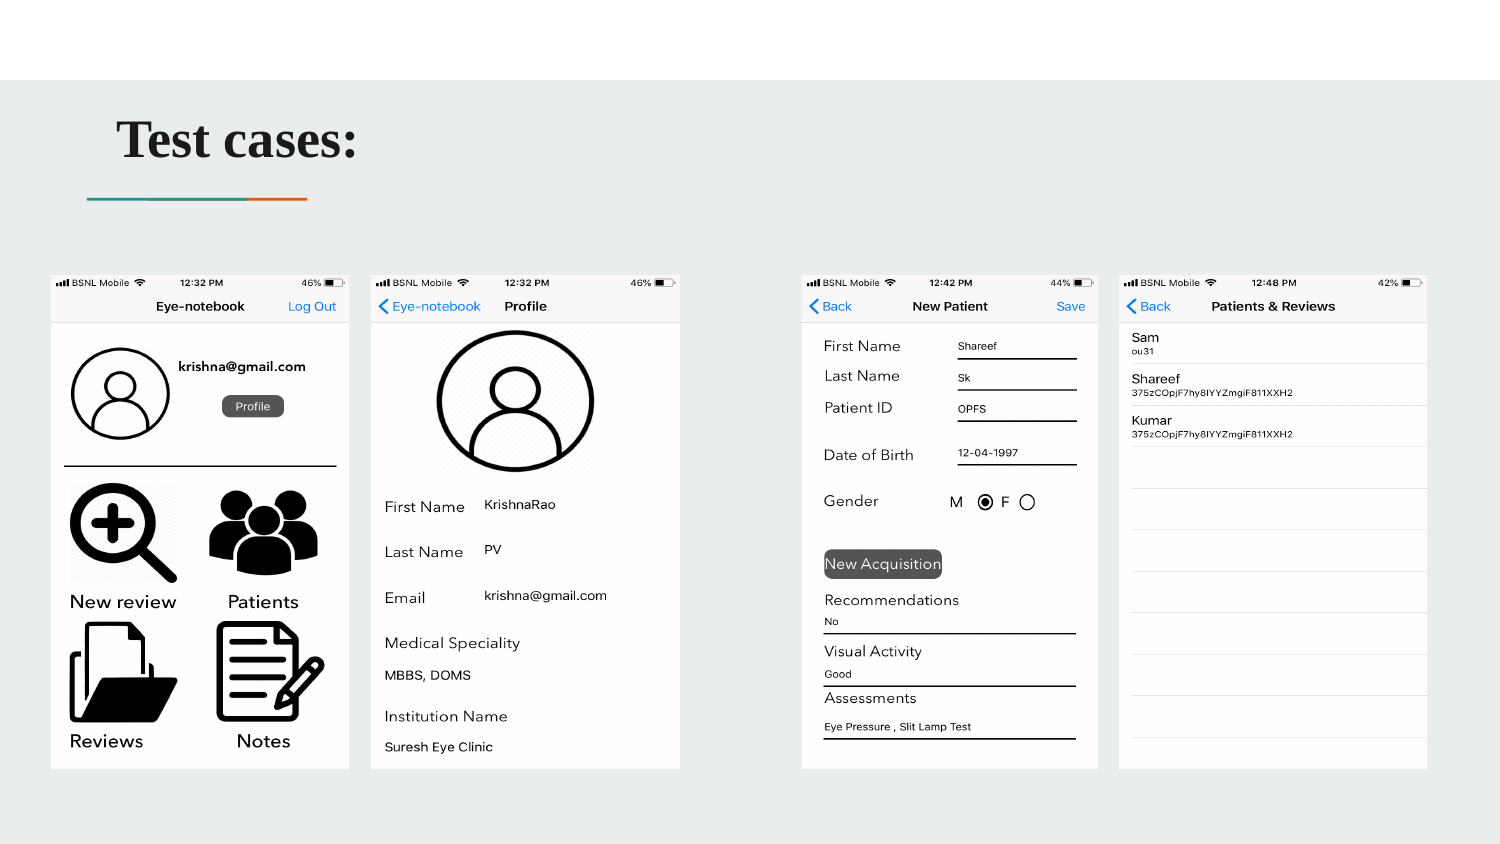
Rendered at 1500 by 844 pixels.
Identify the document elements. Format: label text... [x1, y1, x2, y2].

picture [1118, 274, 1427, 769]
title Test cases: [101, 88, 1363, 200]
picture [802, 274, 1098, 769]
picture [371, 274, 680, 769]
picture [51, 274, 349, 769]
